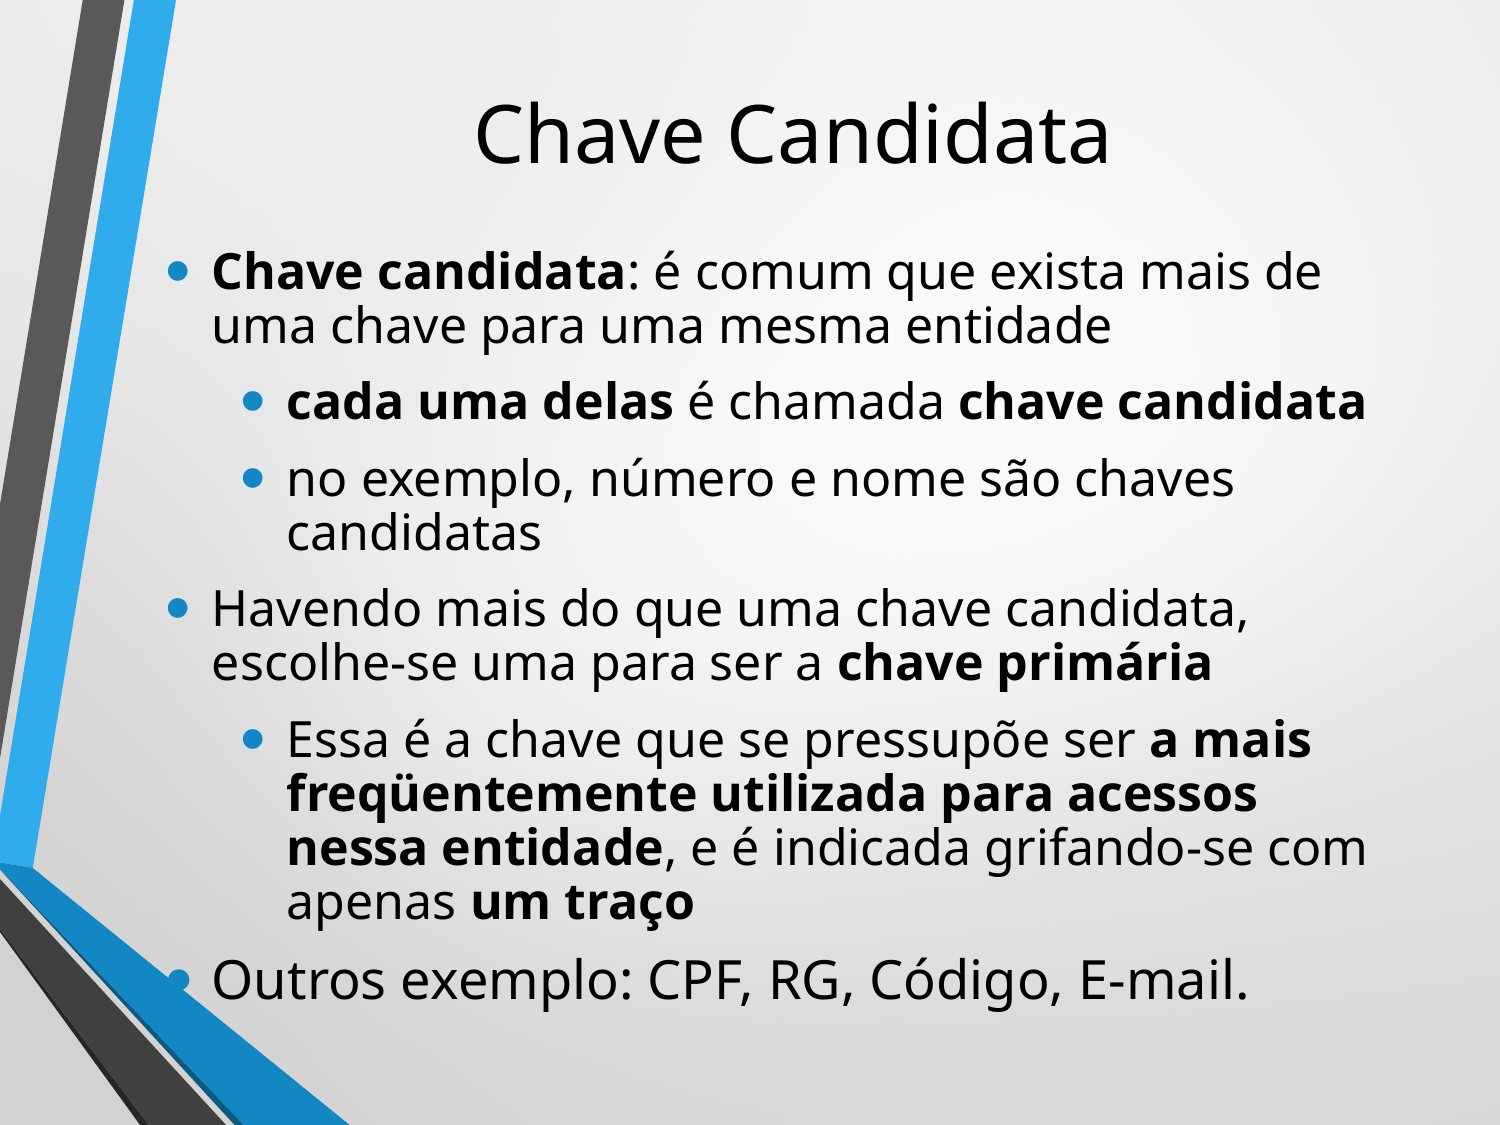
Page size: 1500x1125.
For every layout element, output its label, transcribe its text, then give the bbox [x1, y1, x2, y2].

title Chave Candidata [161, 75, 1425, 188]
list Chave candidata: é comum que exista mais de uma chave para uma mesma entidade cada uma delas é chamada chave candidata no exemplo, número e nome são chaves candidatas Havendo mais do que uma chave candidata, escolhe-se uma para ser a chave primária Essa é a chave que se pressupõe ser a mais freqüentemente utilizada para acessos nessa entidade, e é indicada grifando-se com apenas um traço Outros exemplo: CPF, RG, Código, E-mail. [75, 199, 1425, 1059]
